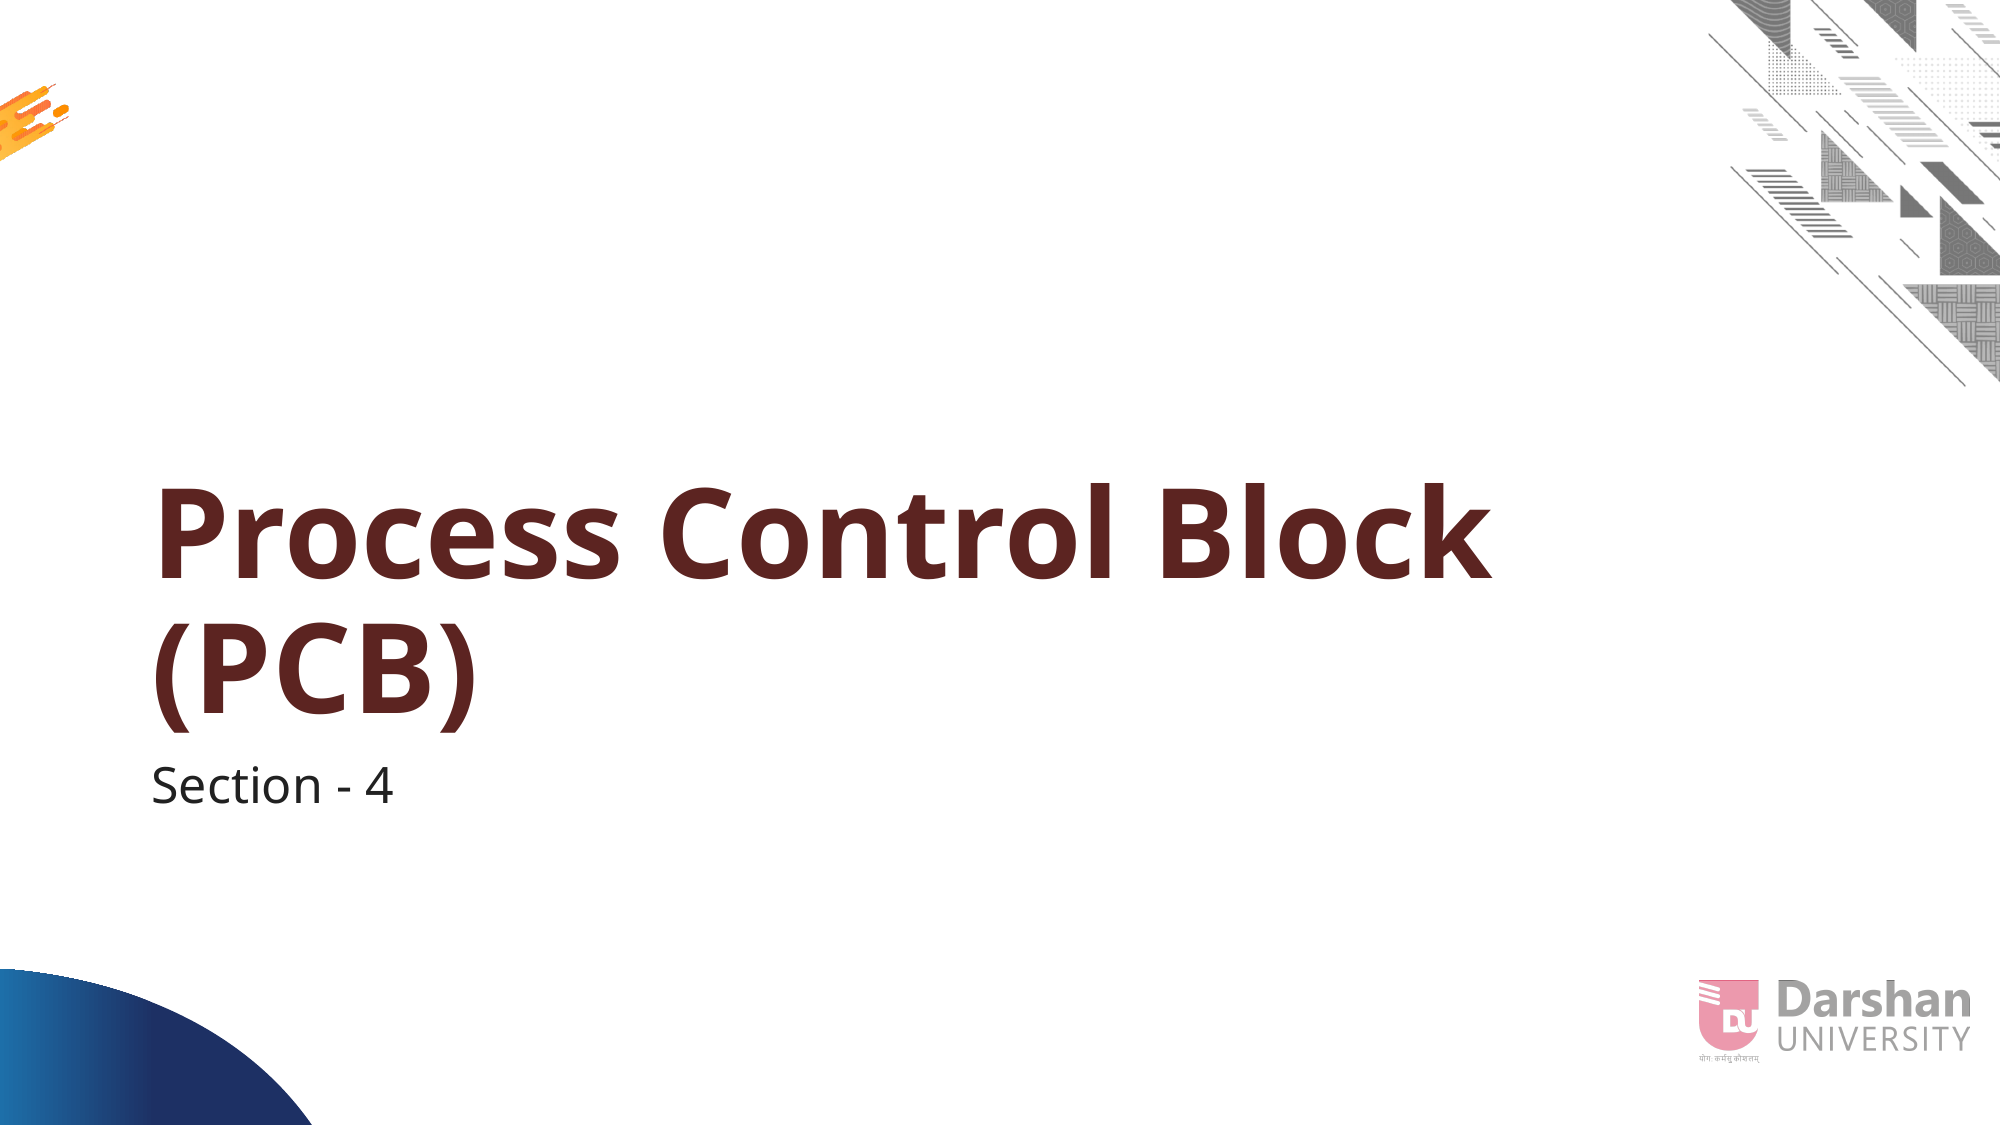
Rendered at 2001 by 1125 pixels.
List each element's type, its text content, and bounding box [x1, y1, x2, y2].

list Section - 4 [136, 752, 1862, 999]
picture [0, 65, 90, 193]
title Process Control Block (PCB) [136, 280, 1862, 749]
list Gantt Chart Average Turnaround Time: (10+15+15+17)/4 = 14.25 ms. Average Waiting Time: (0+9+13+13)/4 = 8.75 ms. [1699, 980, 1970, 1063]
